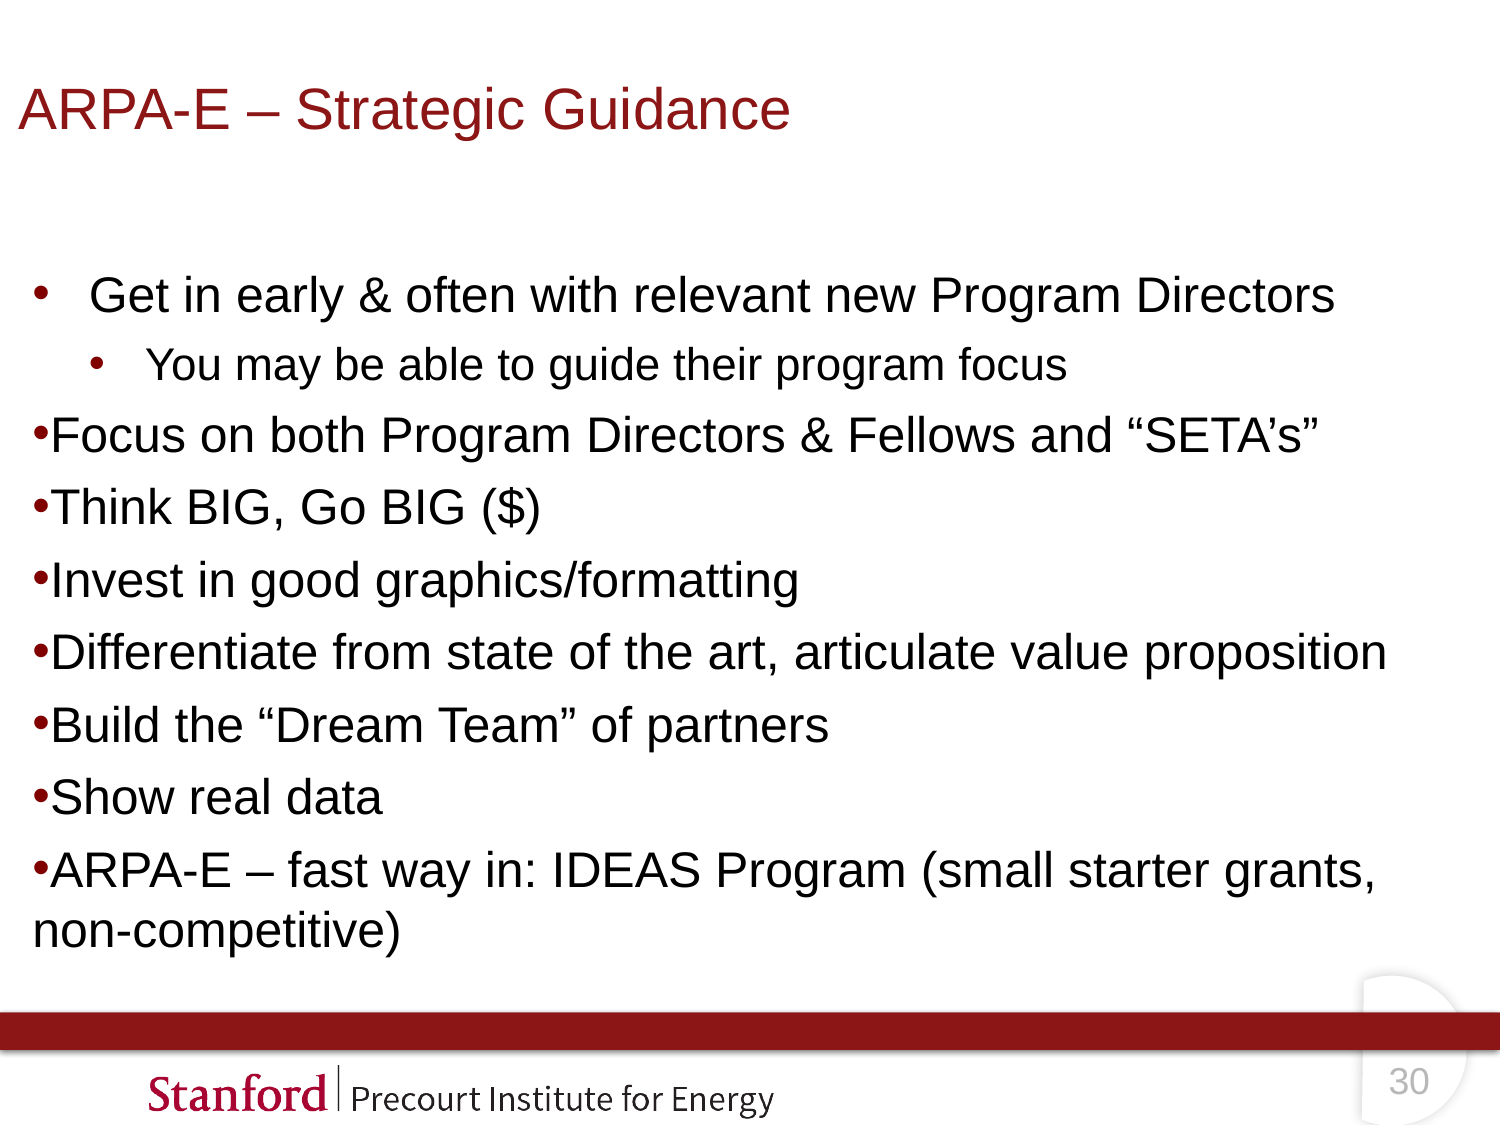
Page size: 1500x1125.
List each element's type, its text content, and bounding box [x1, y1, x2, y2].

slide_number 29 [1373, 1062, 1450, 1125]
title ARPA-E – Strategic Guidance [3, 1, 1500, 149]
picture [149, 1065, 774, 1122]
list Get in early & often with relevant new Program Directors You may be able to guide their program focus Focus on both Program Directors & Fellows and “SETA’s” Think BIG, Go BIG ($) Invest in good graphics/formatting Differentiate from state of the art, articulate value proposition Build the “Dream Team” of partners Show real data ARPA-E – fast way in: IDEAS Program (small starter grants, non-competitive) [17, 254, 1450, 1062]
